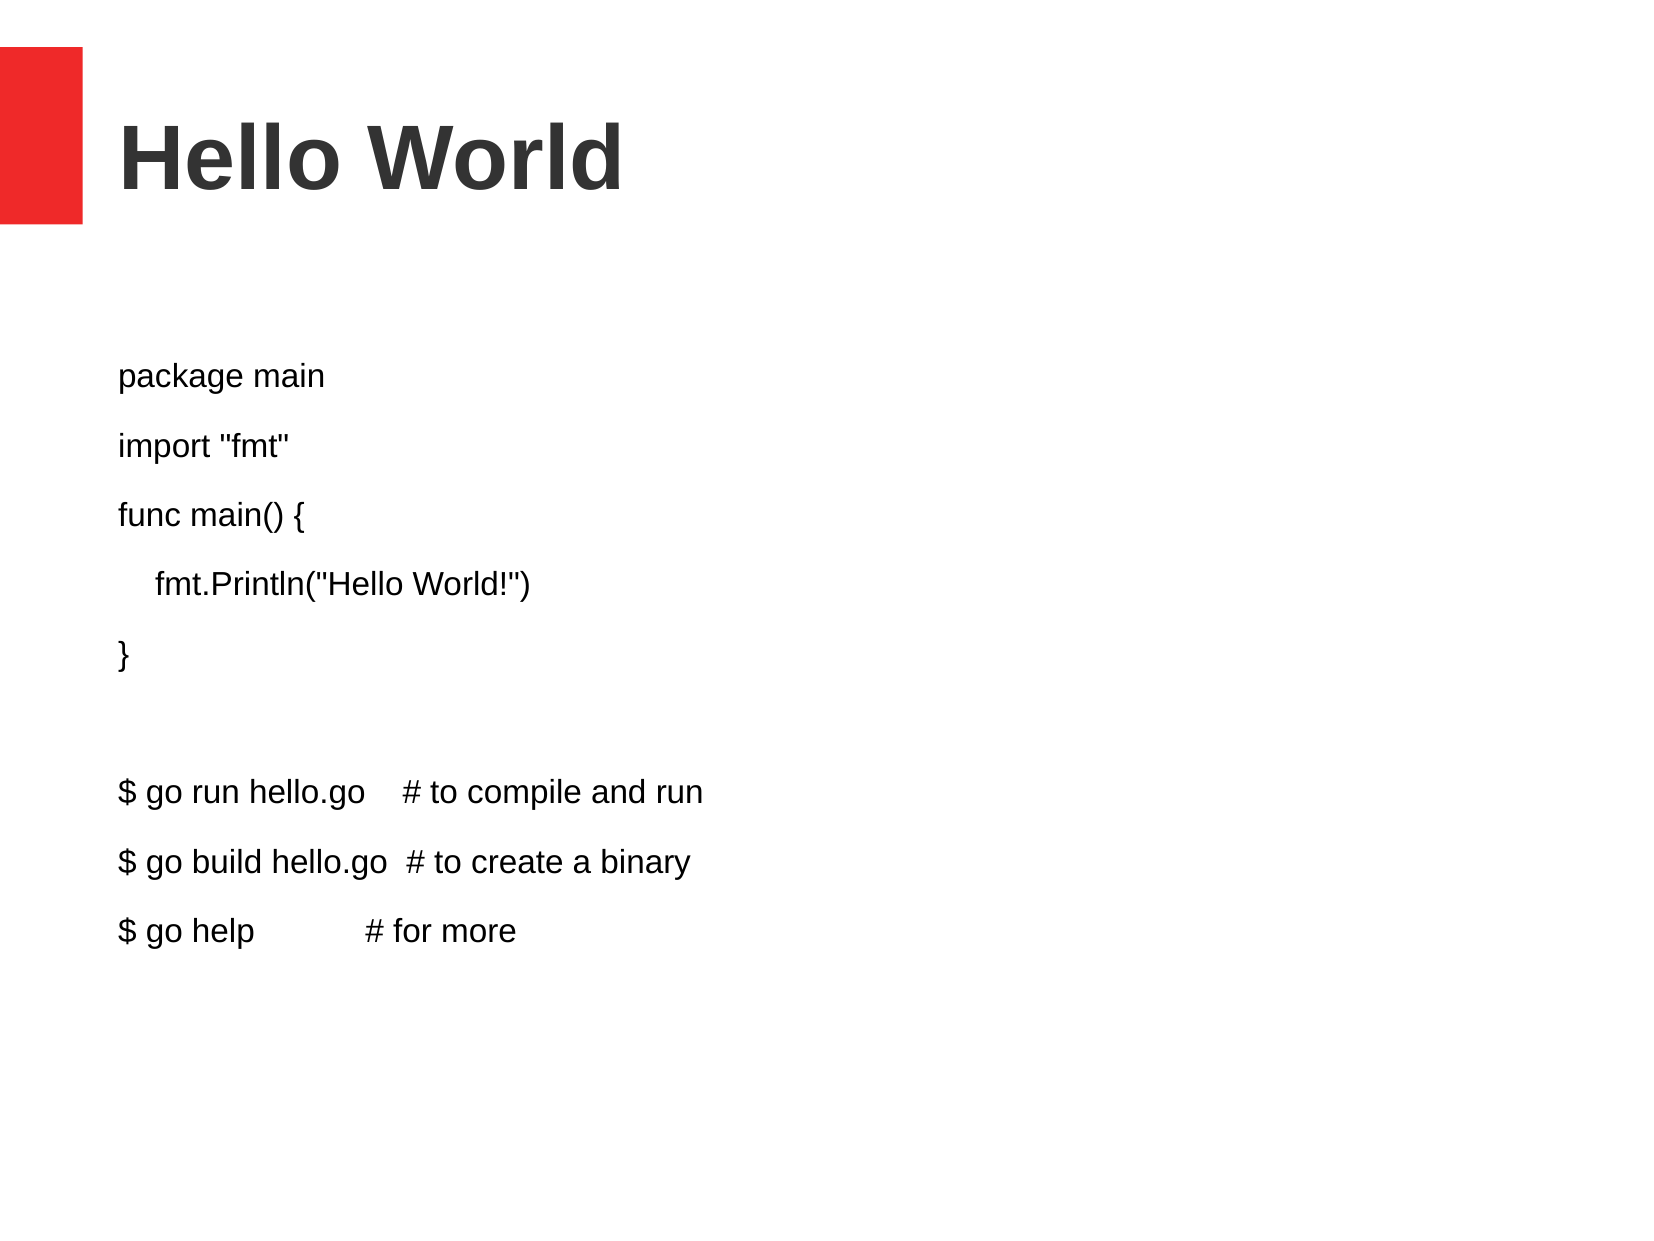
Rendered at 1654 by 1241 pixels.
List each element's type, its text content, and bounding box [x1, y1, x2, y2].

text_box Hello World [118, 49, 1571, 257]
text_box package main import "fmt" func main() { fmt.Println("Hello World!") } $ go run hello.go # to compile and run $ go build hello.go # to create a binary $ go help # for more [118, 354, 1536, 1074]
